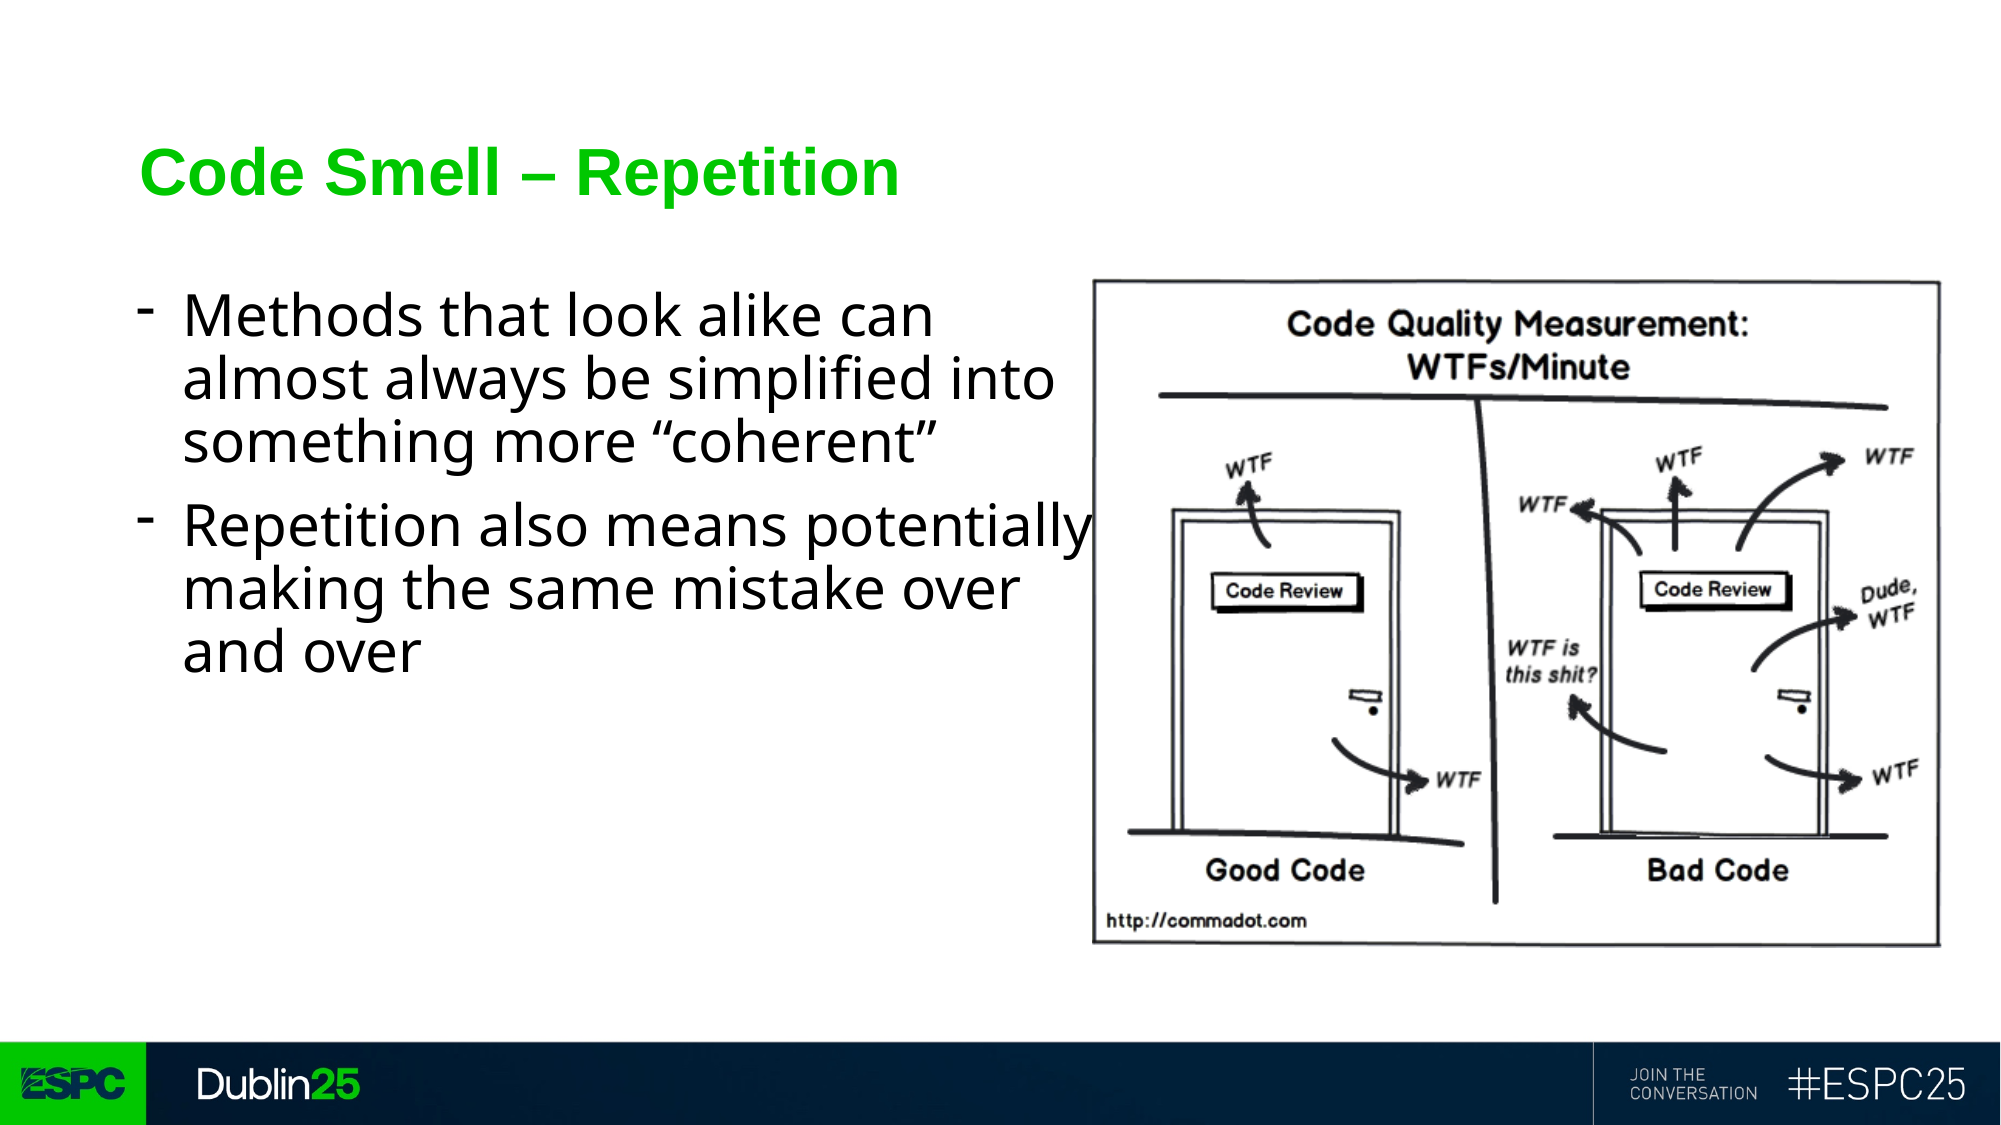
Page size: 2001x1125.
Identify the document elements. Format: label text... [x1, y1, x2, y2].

title Code Smell – Repetition [124, 130, 1885, 250]
picture [0, 0, 2001, 1125]
list Methods that look alike can almost always be simplified into something more “coherent” Repetition also means potentially making the same mistake over and over [121, 278, 1118, 974]
